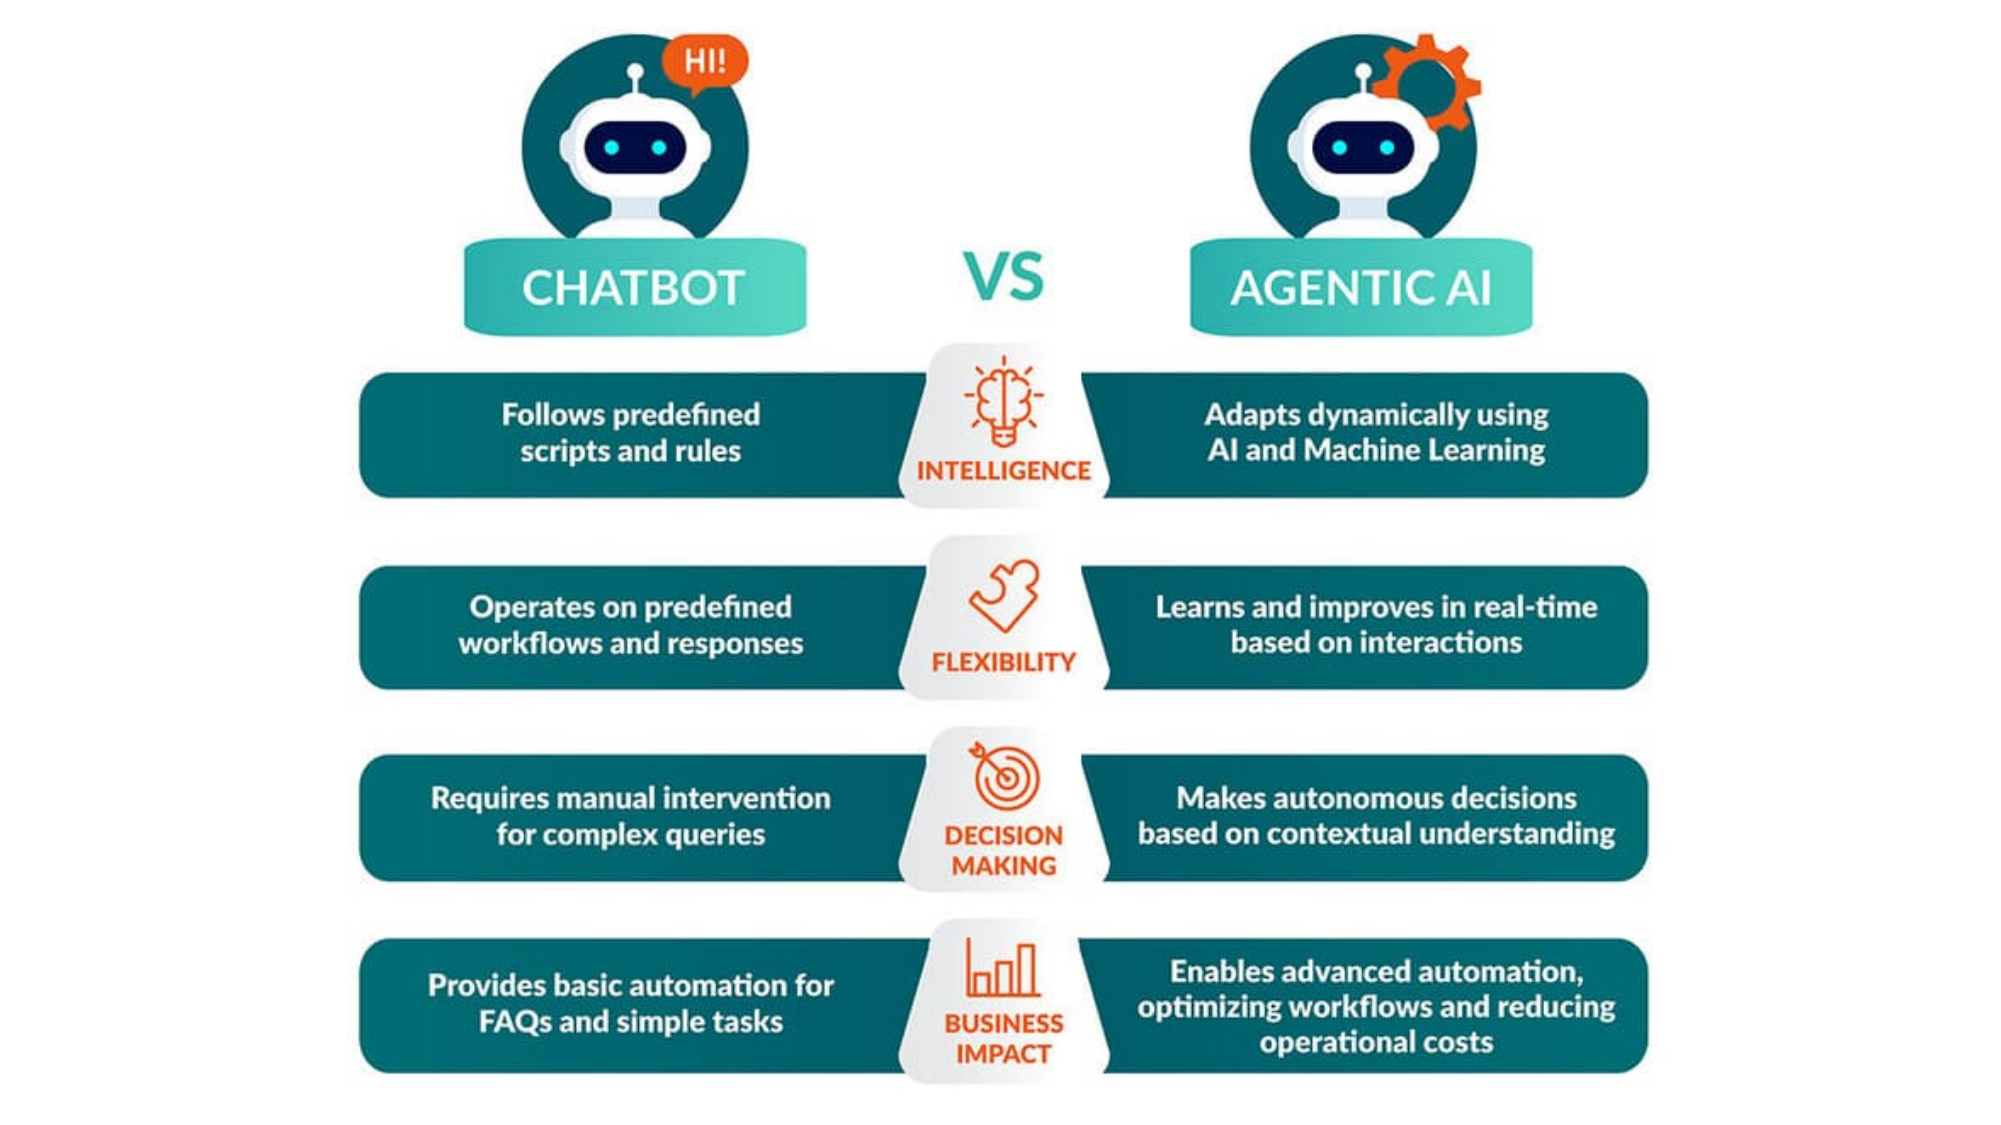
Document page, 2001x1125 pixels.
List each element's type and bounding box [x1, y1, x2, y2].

picture [320, 0, 1680, 1125]
